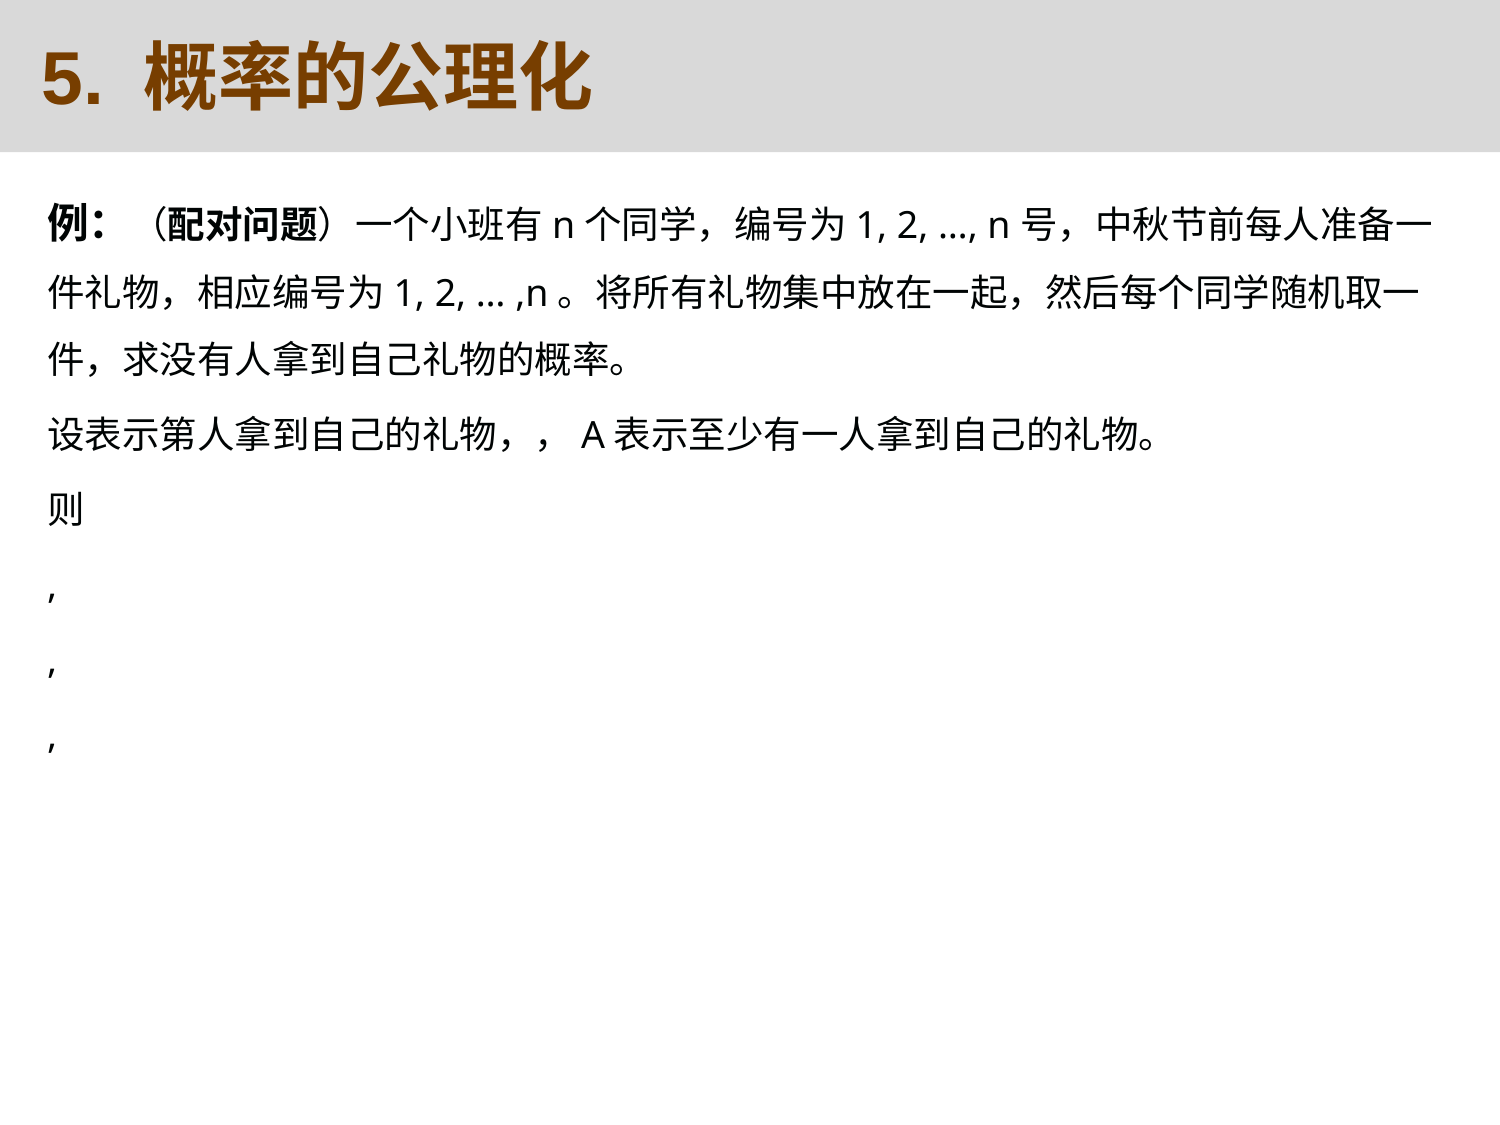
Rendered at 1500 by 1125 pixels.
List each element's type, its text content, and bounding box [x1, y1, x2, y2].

text_box [0, 0, 1500, 154]
text_box 5. 概率的公理化 [27, 22, 608, 127]
